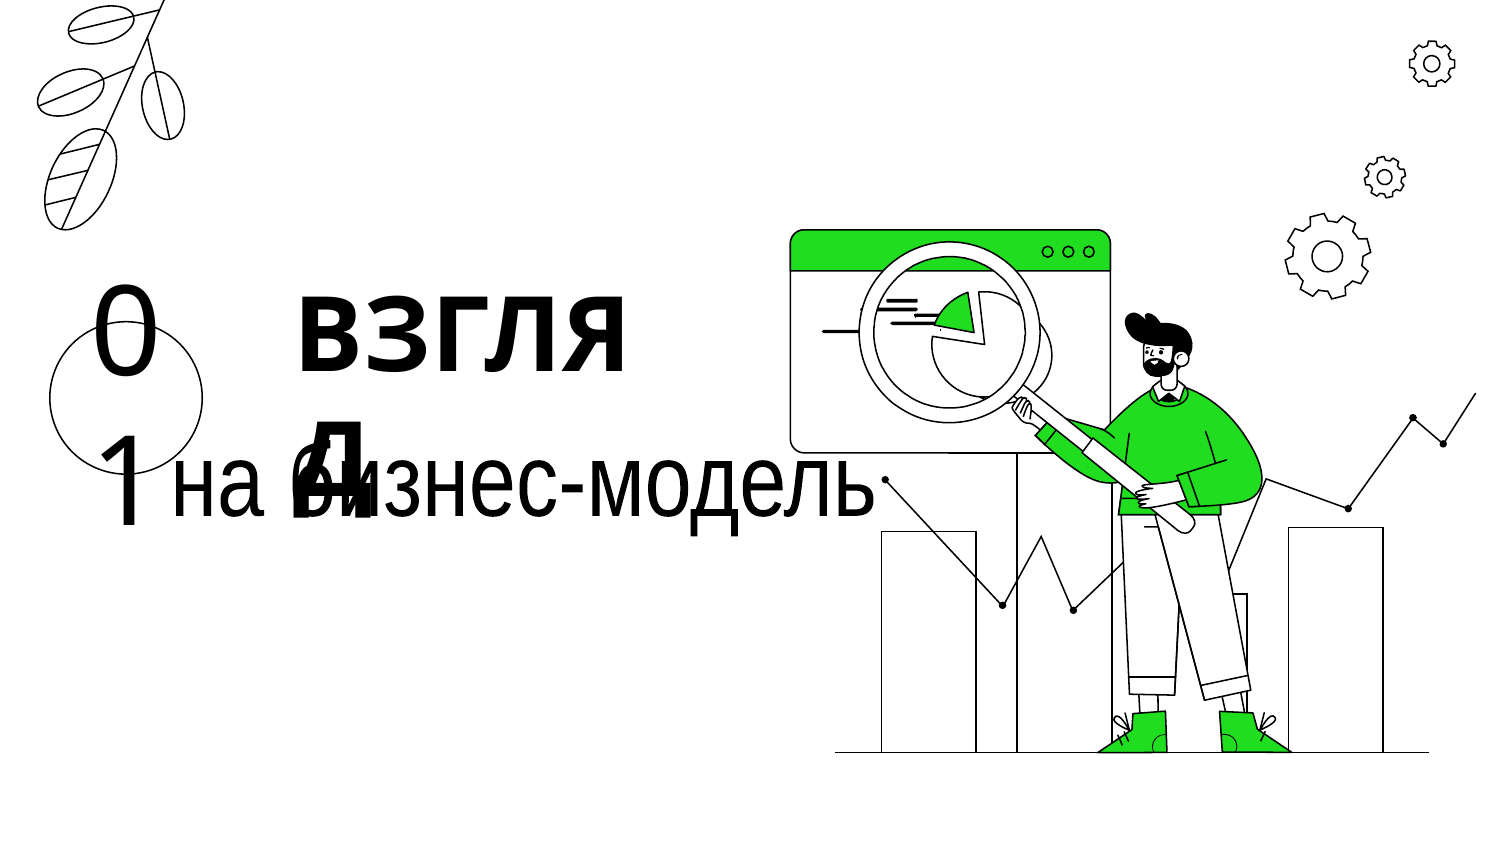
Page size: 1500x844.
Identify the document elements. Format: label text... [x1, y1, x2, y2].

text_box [1297, 651, 1384, 753]
text_box [49, 365, 57, 431]
title ВЗГЛЯД [293, 267, 705, 392]
text_box [1364, 156, 1406, 198]
title 01 [57, 349, 196, 452]
text_box [196, 367, 203, 429]
text_box [72, 452, 180, 475]
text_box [790, 229, 1293, 753]
text_box [67, 321, 185, 349]
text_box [1298, 393, 1476, 643]
